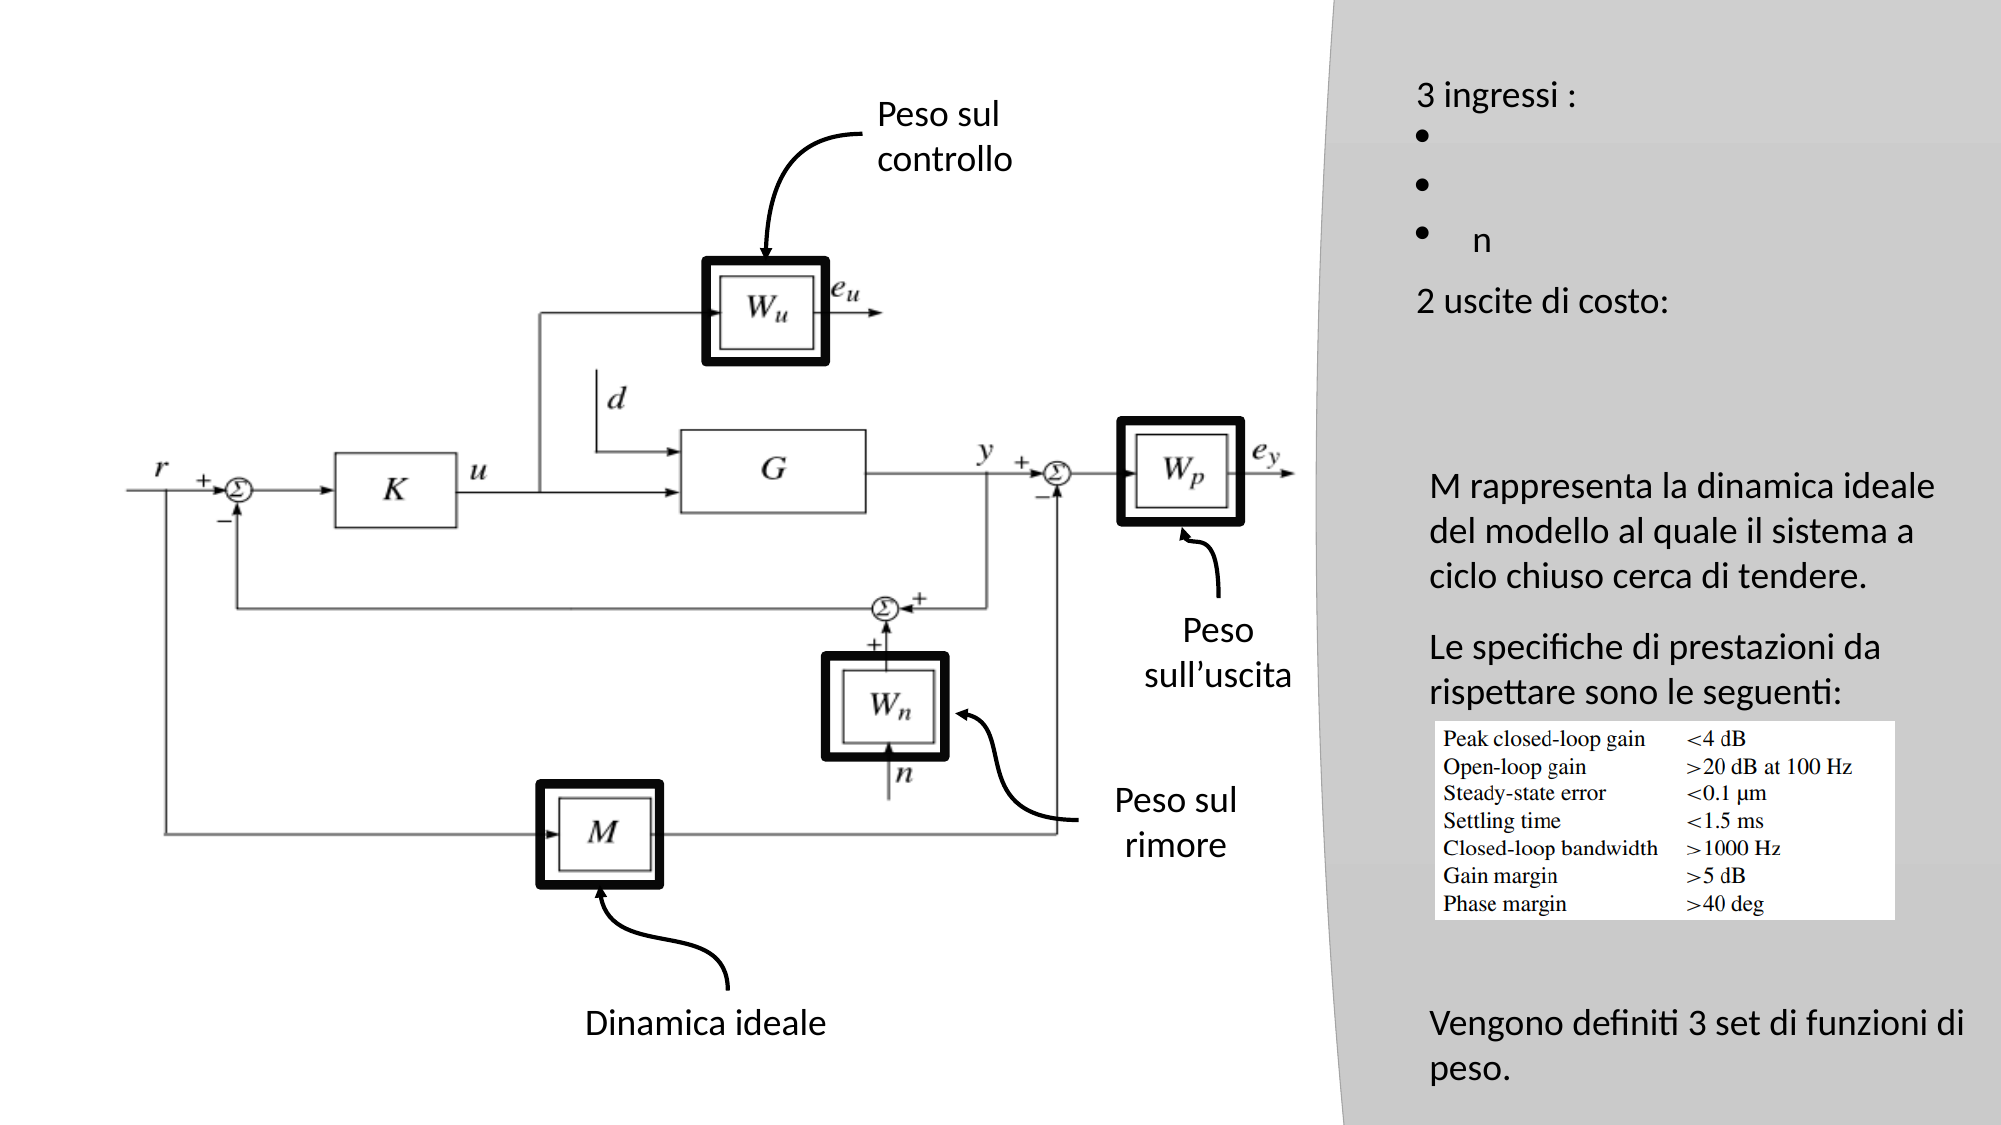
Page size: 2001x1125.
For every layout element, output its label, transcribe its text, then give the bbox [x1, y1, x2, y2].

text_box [955, 713, 1079, 821]
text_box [611, 873, 717, 1002]
text_box Peso sull’uscita [1309, 597, 1317, 703]
text_box Peso sul controllo [862, 81, 1052, 187]
text_box Dinamica ideale [570, 990, 886, 1051]
text_box Le specifiche di prestazioni da rispettare sono le seguenti: [1414, 614, 1949, 720]
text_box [1164, 543, 1236, 581]
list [49, 239, 1309, 885]
text_box Vengono definiti 3 set di funzioni di peso. [1414, 990, 1998, 1096]
text_box [1315, 0, 2000, 1125]
picture [1435, 721, 1895, 920]
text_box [765, 134, 863, 261]
